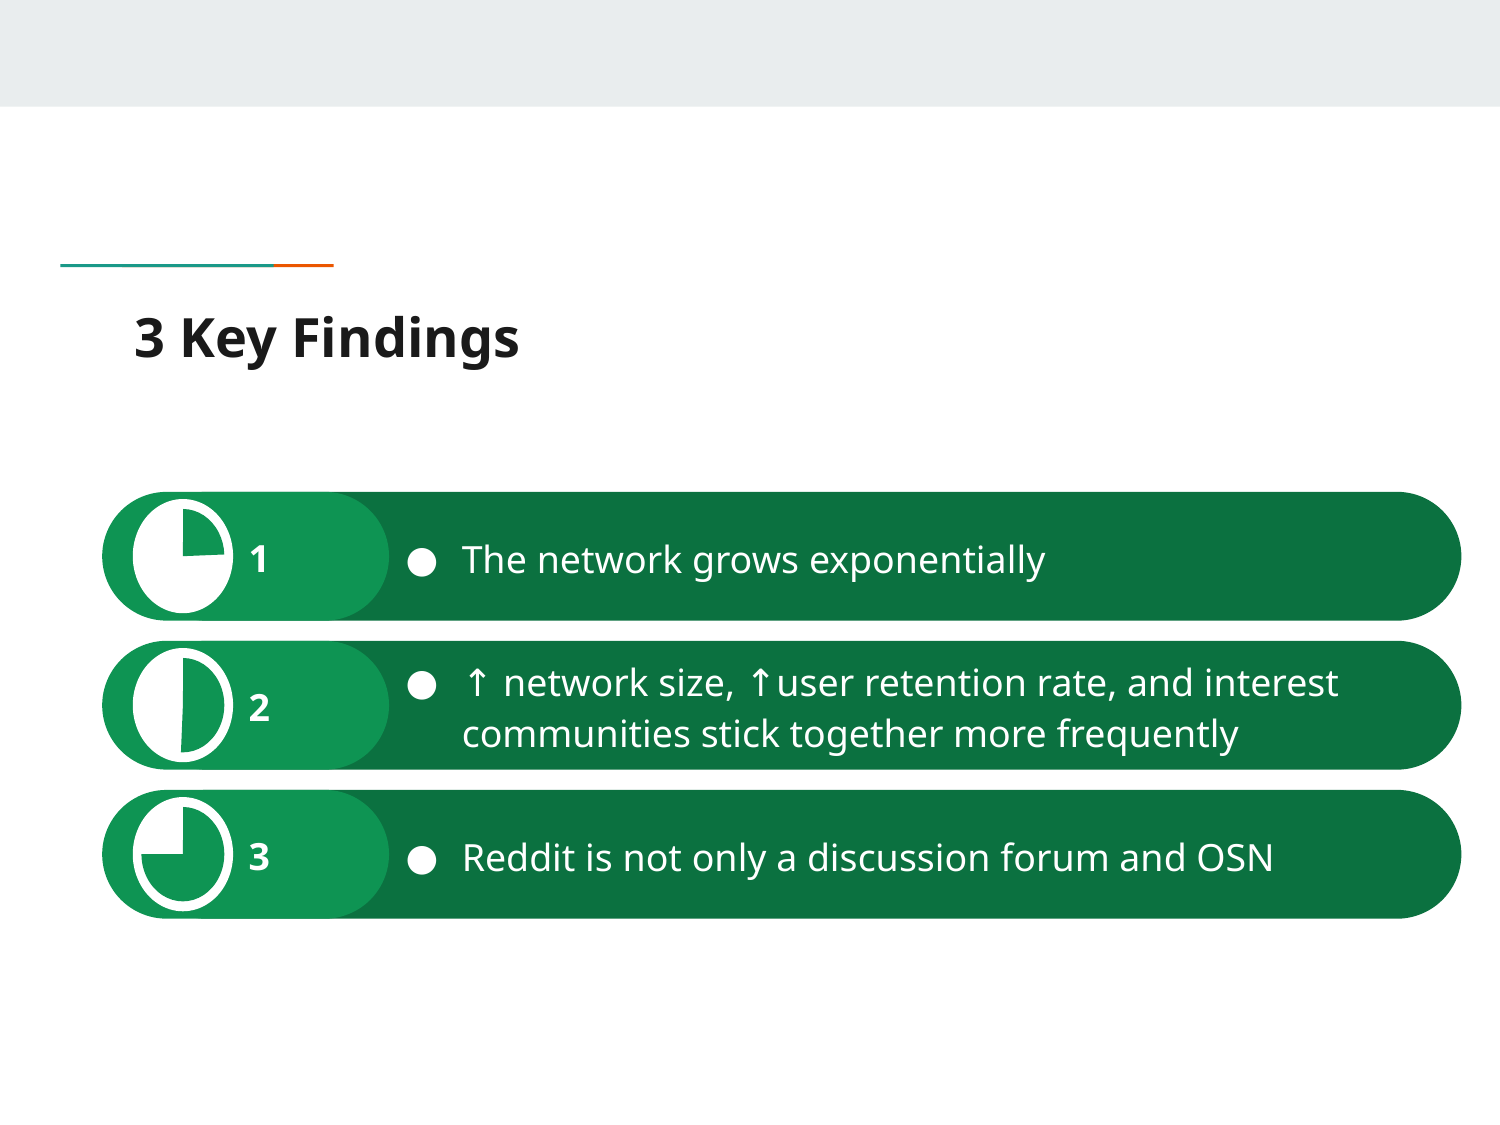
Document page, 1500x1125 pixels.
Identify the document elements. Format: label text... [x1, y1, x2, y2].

title 3 Key Findings [119, 288, 1381, 406]
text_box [119, 631, 1391, 779]
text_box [119, 482, 1382, 630]
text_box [119, 780, 1382, 928]
